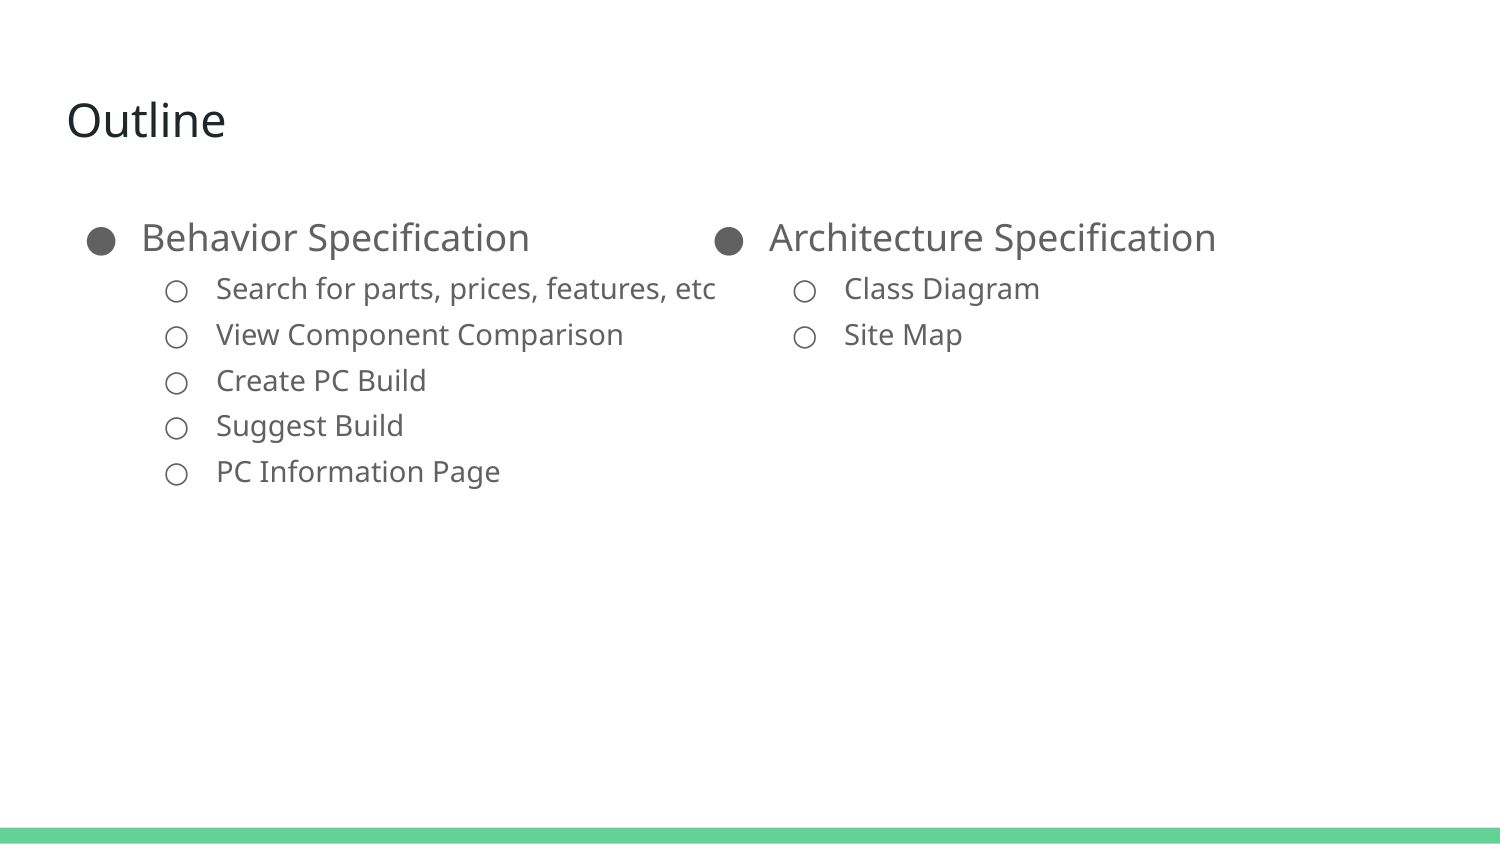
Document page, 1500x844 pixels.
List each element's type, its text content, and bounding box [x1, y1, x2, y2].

list Behavior Specification Search for parts, prices, features, etc View Component Comparison Create PC Build Suggest Build PC Information Page [51, 189, 679, 750]
list Architecture Specification Class Diagram Site Map [679, 189, 1378, 750]
title Outline [51, 72, 1449, 167]
